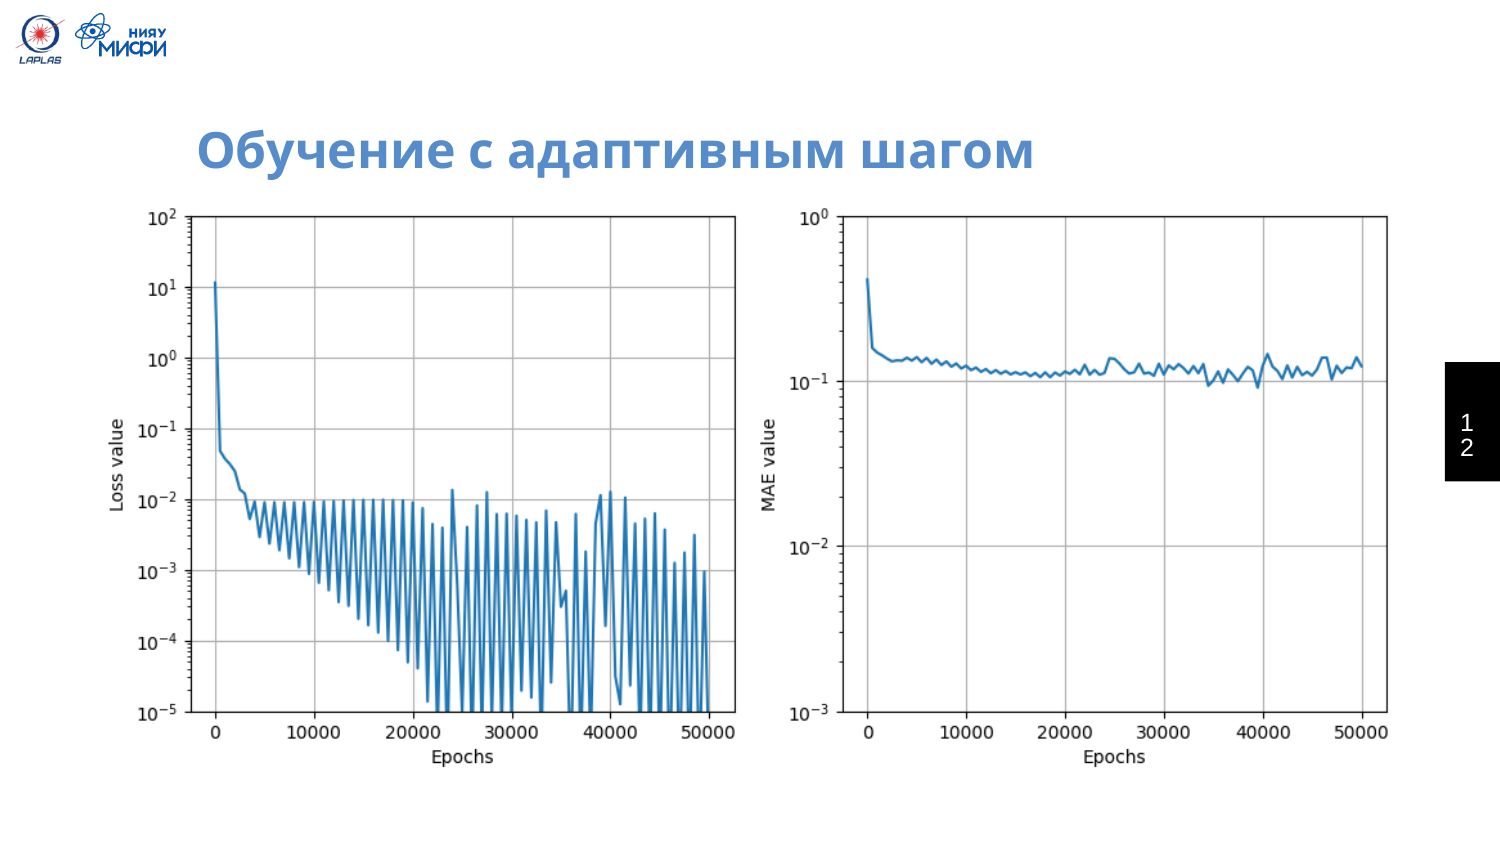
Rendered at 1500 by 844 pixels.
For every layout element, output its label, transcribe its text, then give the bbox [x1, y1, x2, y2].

picture [97, 193, 1403, 780]
picture [75, 13, 166, 57]
slide_number ‹#› [1444, 362, 1500, 482]
picture [13, 12, 72, 68]
title Обучение с адаптивным шагом [180, 105, 1365, 192]
